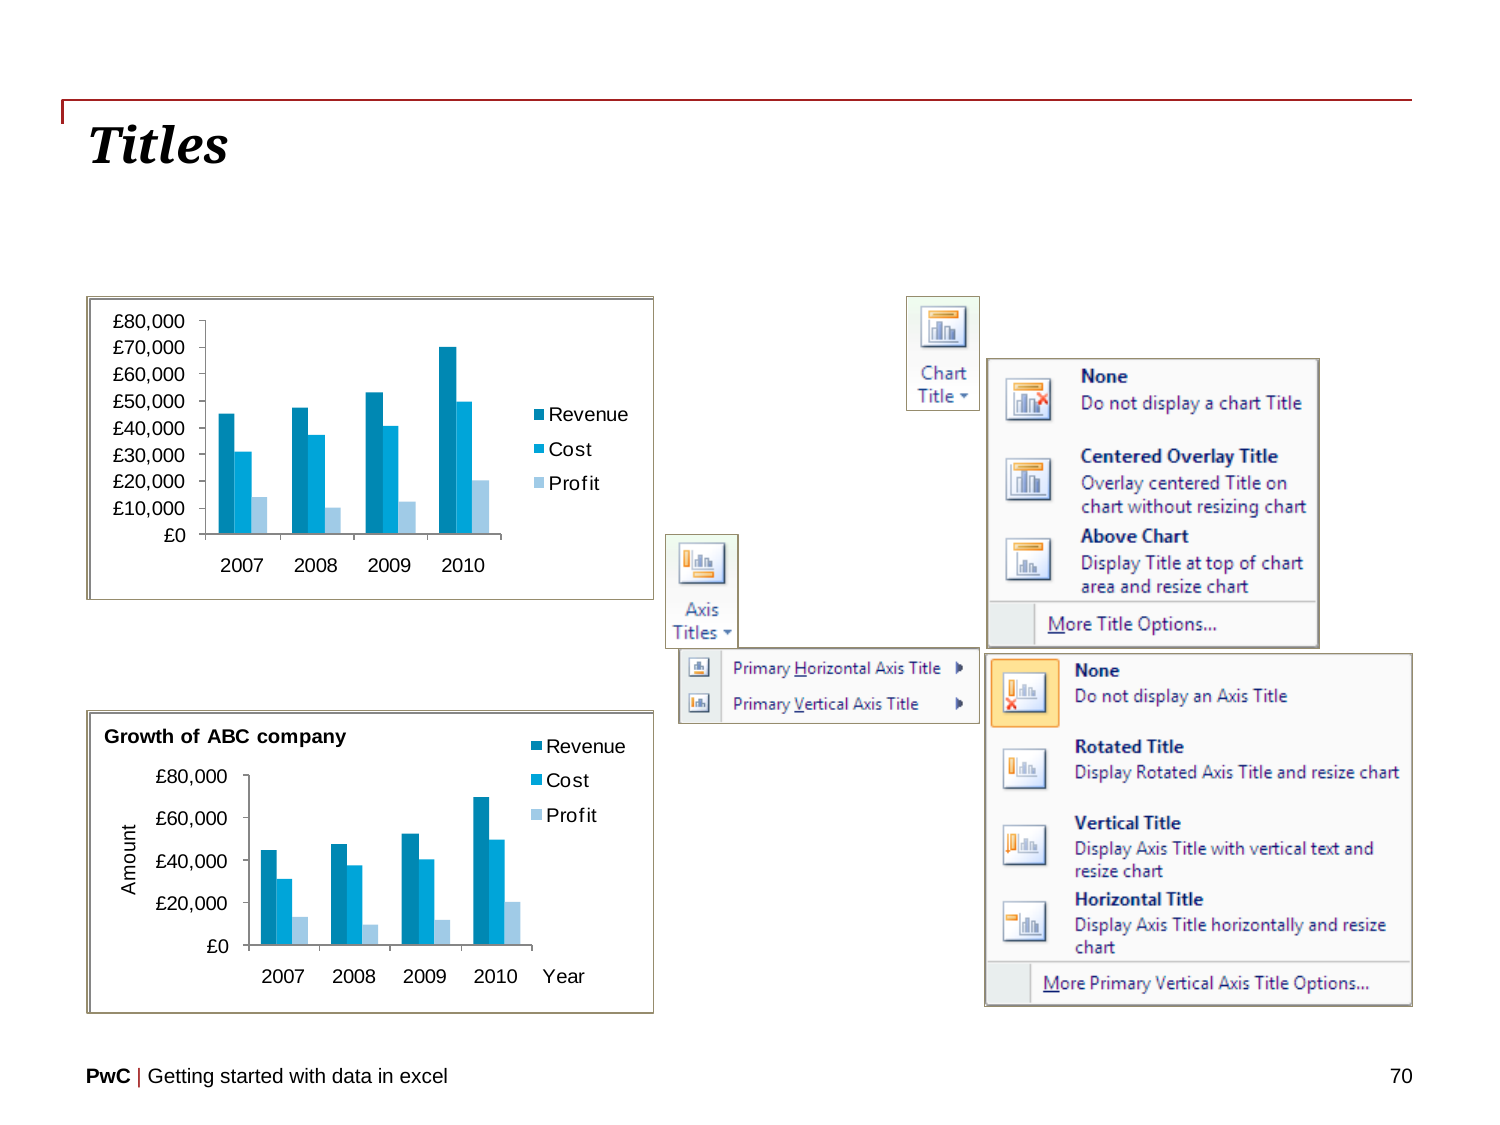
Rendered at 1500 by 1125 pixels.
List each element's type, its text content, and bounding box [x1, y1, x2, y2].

picture [985, 653, 1413, 1007]
picture [665, 534, 980, 724]
picture [87, 296, 654, 599]
picture [987, 358, 1319, 649]
picture [87, 710, 654, 1013]
picture [906, 296, 980, 411]
title Titles [87, 113, 1413, 174]
slide_number 70 [1162, 1062, 1413, 1088]
